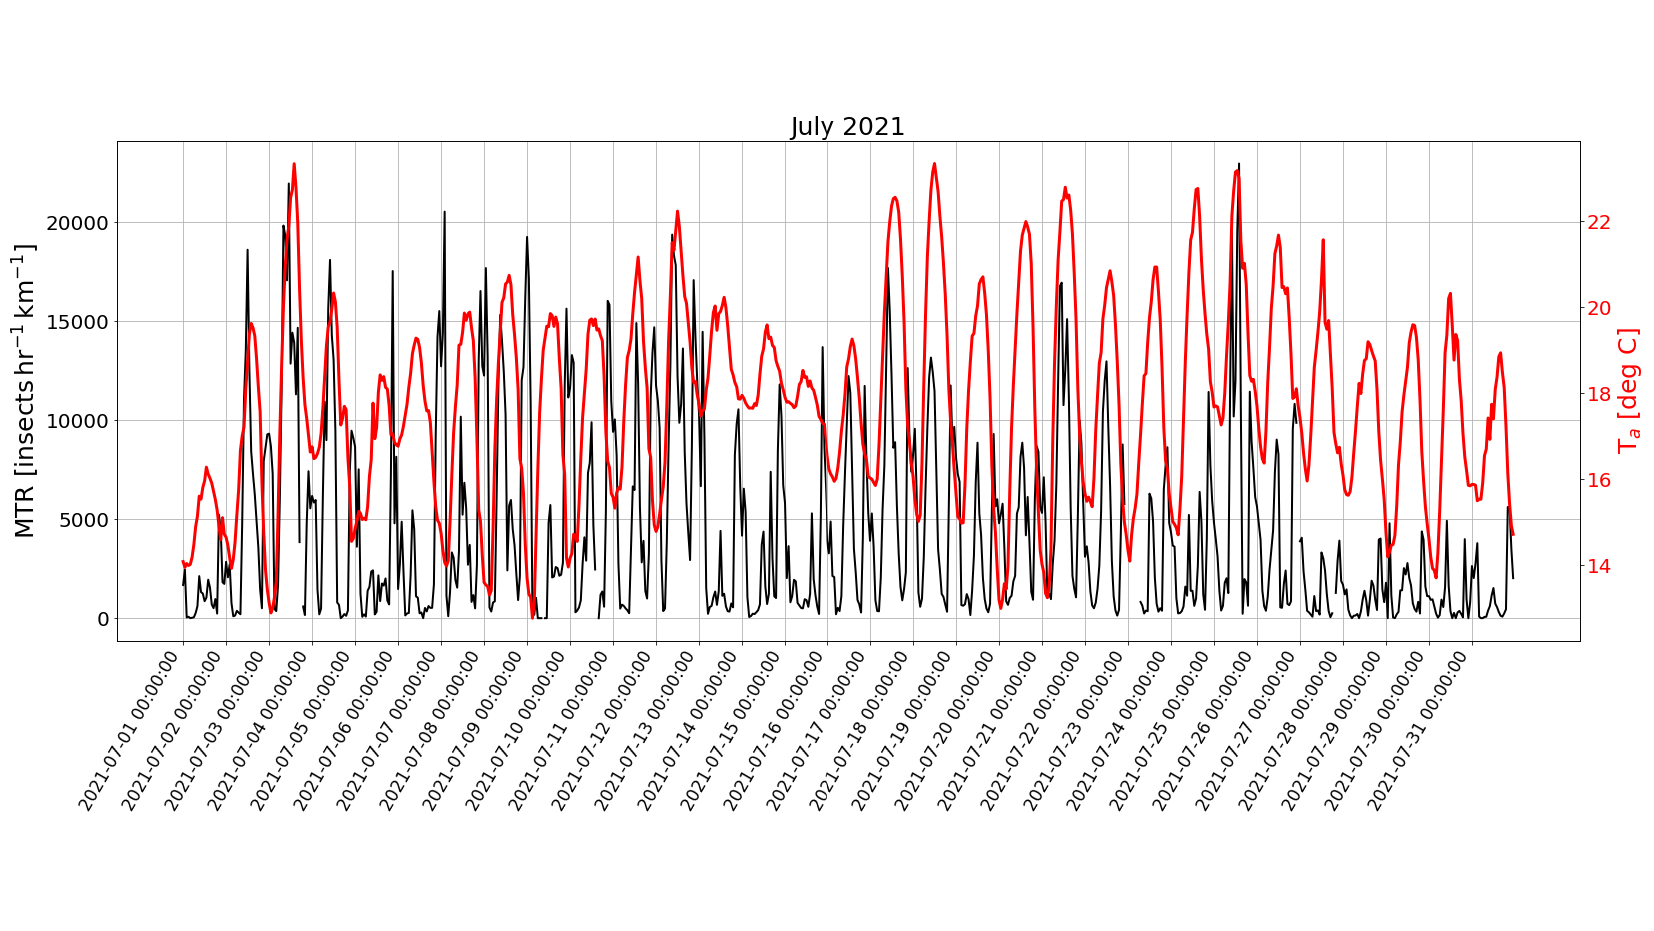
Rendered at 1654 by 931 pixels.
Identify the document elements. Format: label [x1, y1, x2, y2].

picture [0, 105, 1654, 825]
